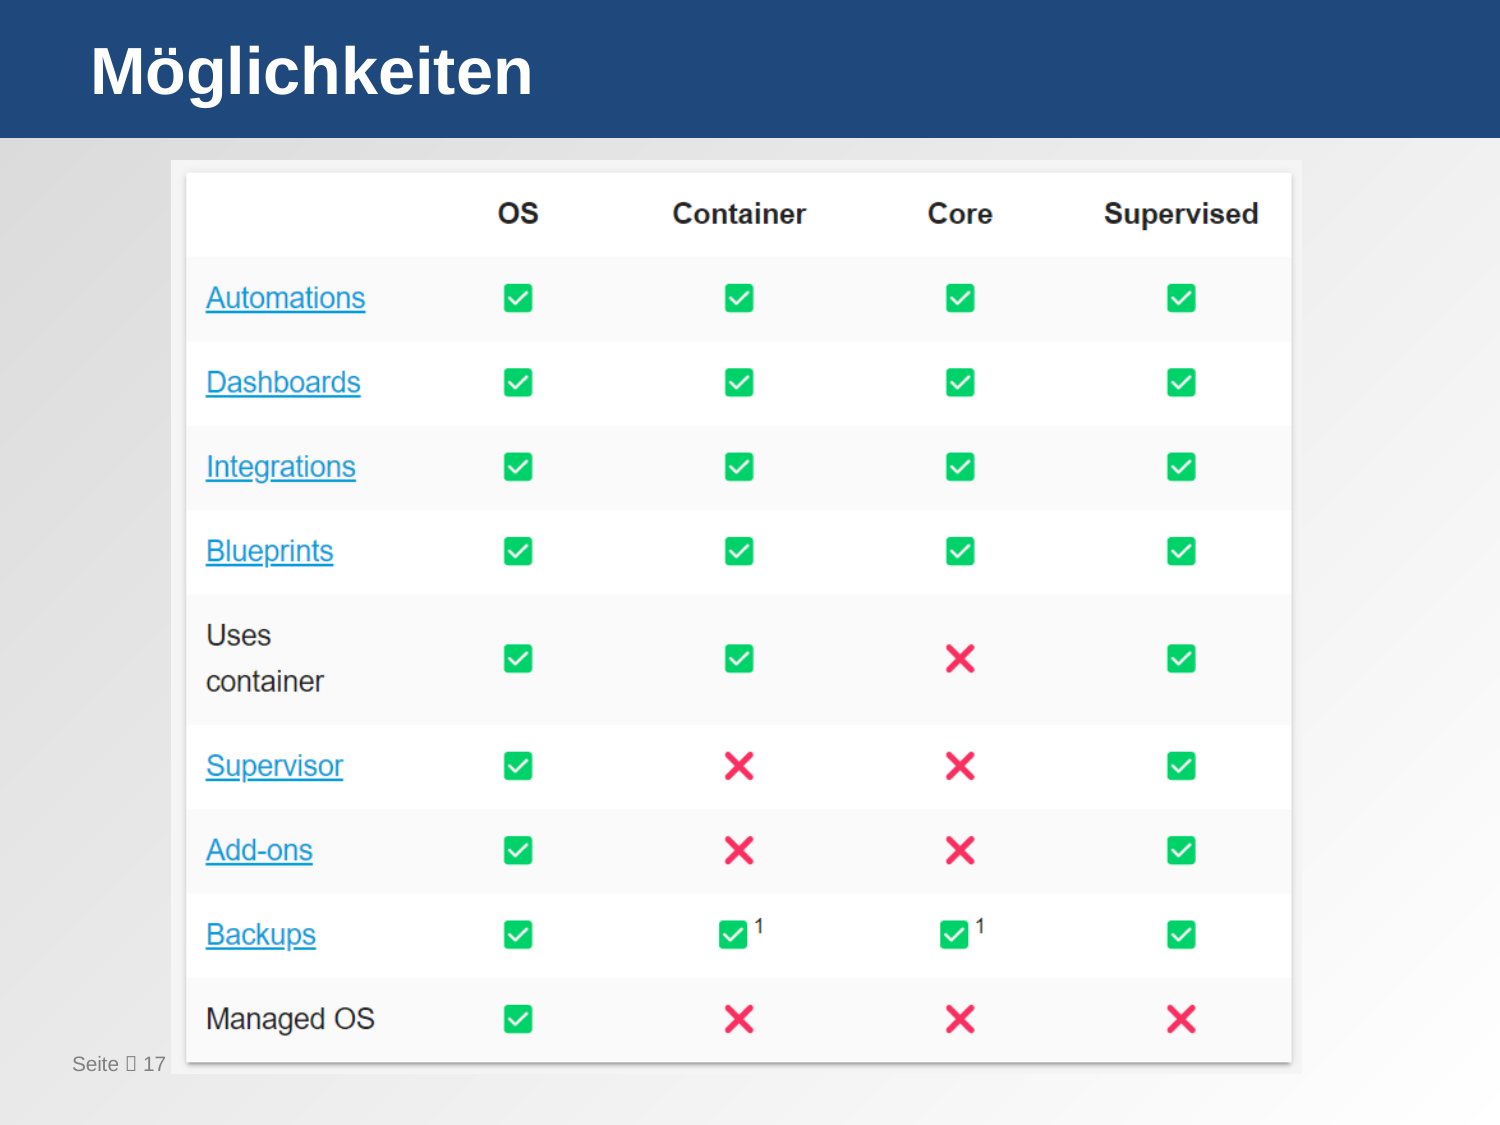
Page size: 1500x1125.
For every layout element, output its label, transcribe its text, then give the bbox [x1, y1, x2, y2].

picture [170, 160, 1302, 1075]
title Möglichkeiten [75, 20, 1425, 208]
